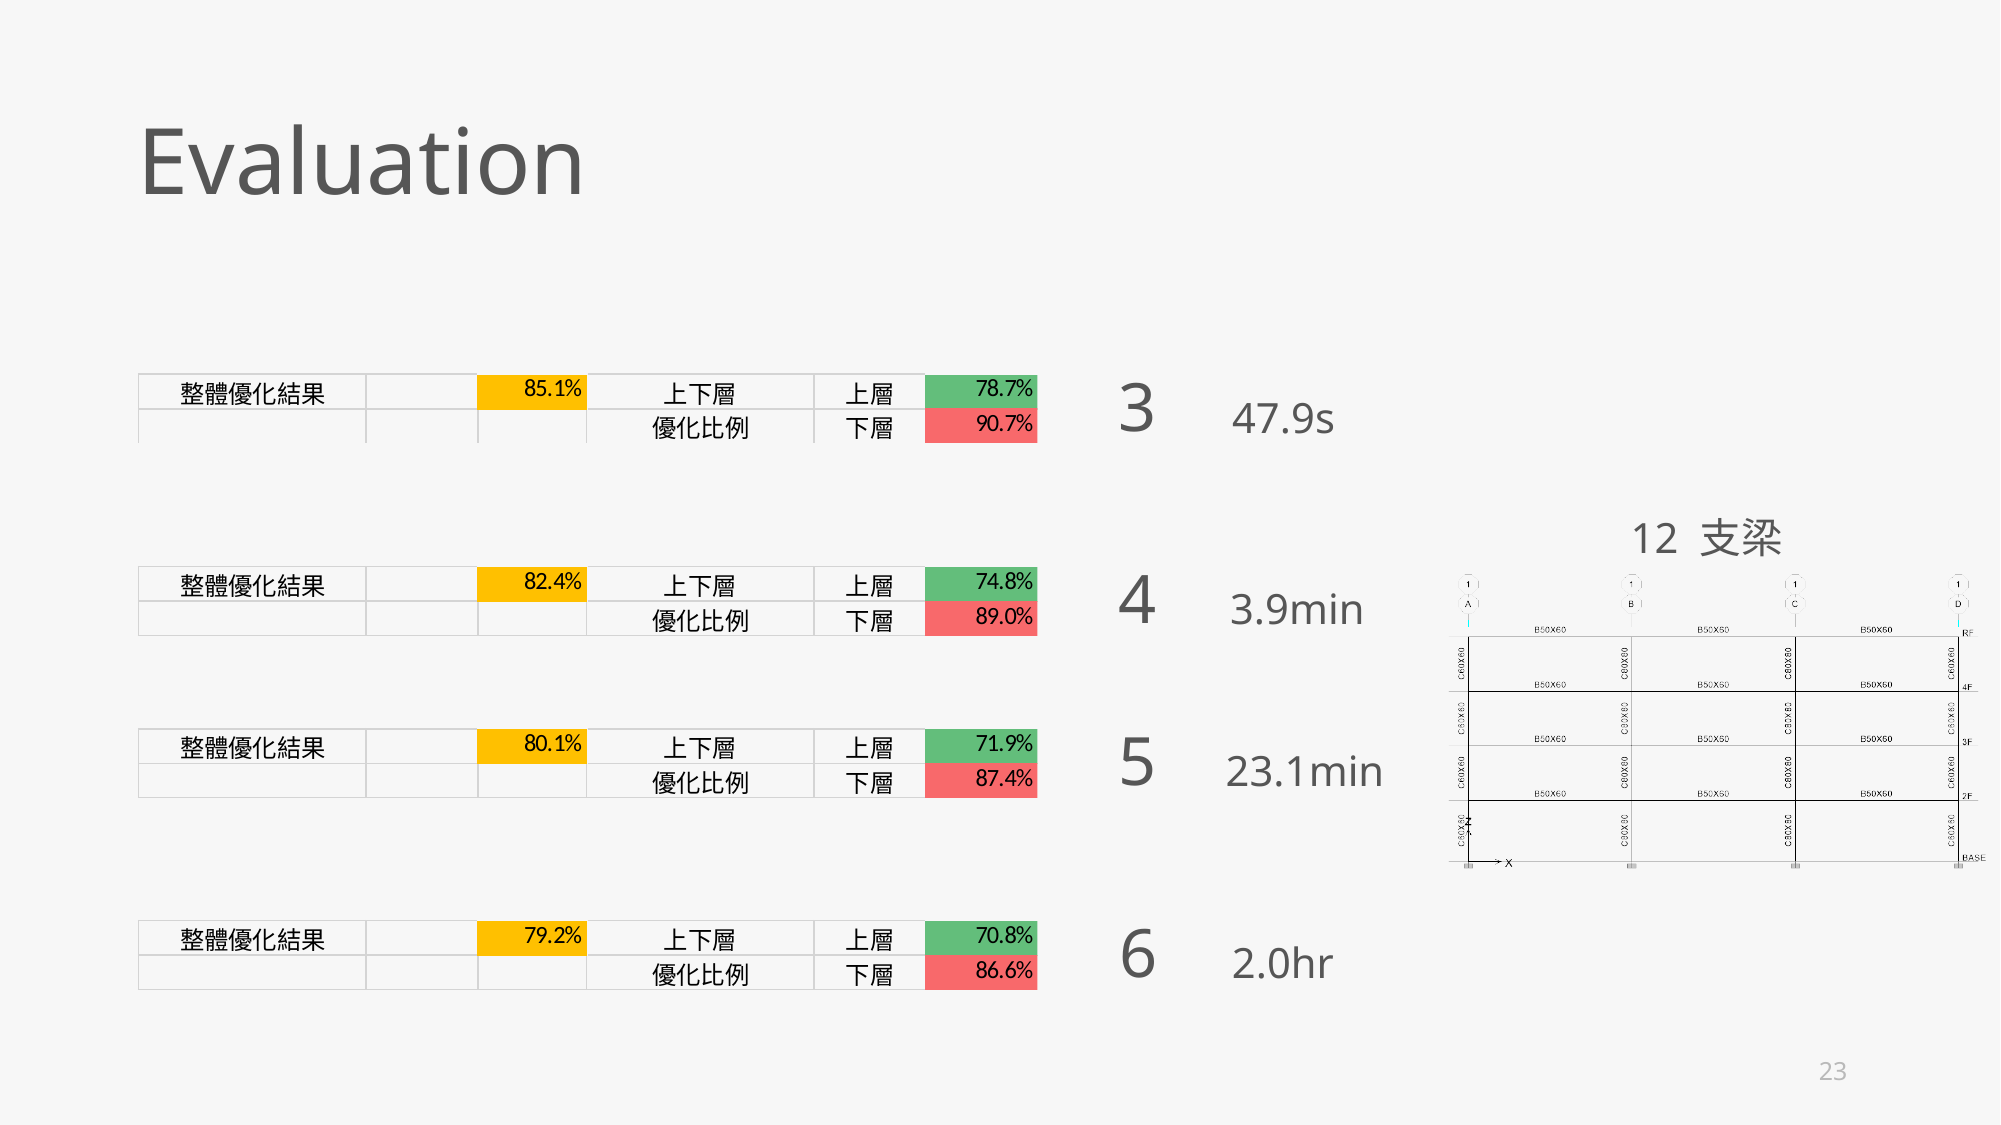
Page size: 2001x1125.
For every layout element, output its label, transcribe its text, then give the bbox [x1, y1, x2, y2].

text_box 12 支梁 [1630, 494, 1798, 564]
picture [137, 919, 1039, 991]
picture [137, 565, 1039, 637]
text_box 4 [1118, 533, 1172, 645]
text_box 6 [1119, 887, 1173, 999]
picture [1439, 564, 1990, 880]
picture [137, 373, 1039, 445]
slide_number 23 [1412, 1042, 1863, 1103]
list Evaluation [137, 108, 873, 224]
text_box 3 [1118, 341, 1172, 453]
text_box 47.9s [1232, 374, 1351, 450]
text_box 2.0hr [1231, 919, 1349, 994]
picture [137, 727, 1039, 800]
text_box 23.1min [1225, 727, 1400, 803]
text_box 3.9min [1230, 565, 1380, 641]
text_box 5 [1118, 694, 1172, 806]
